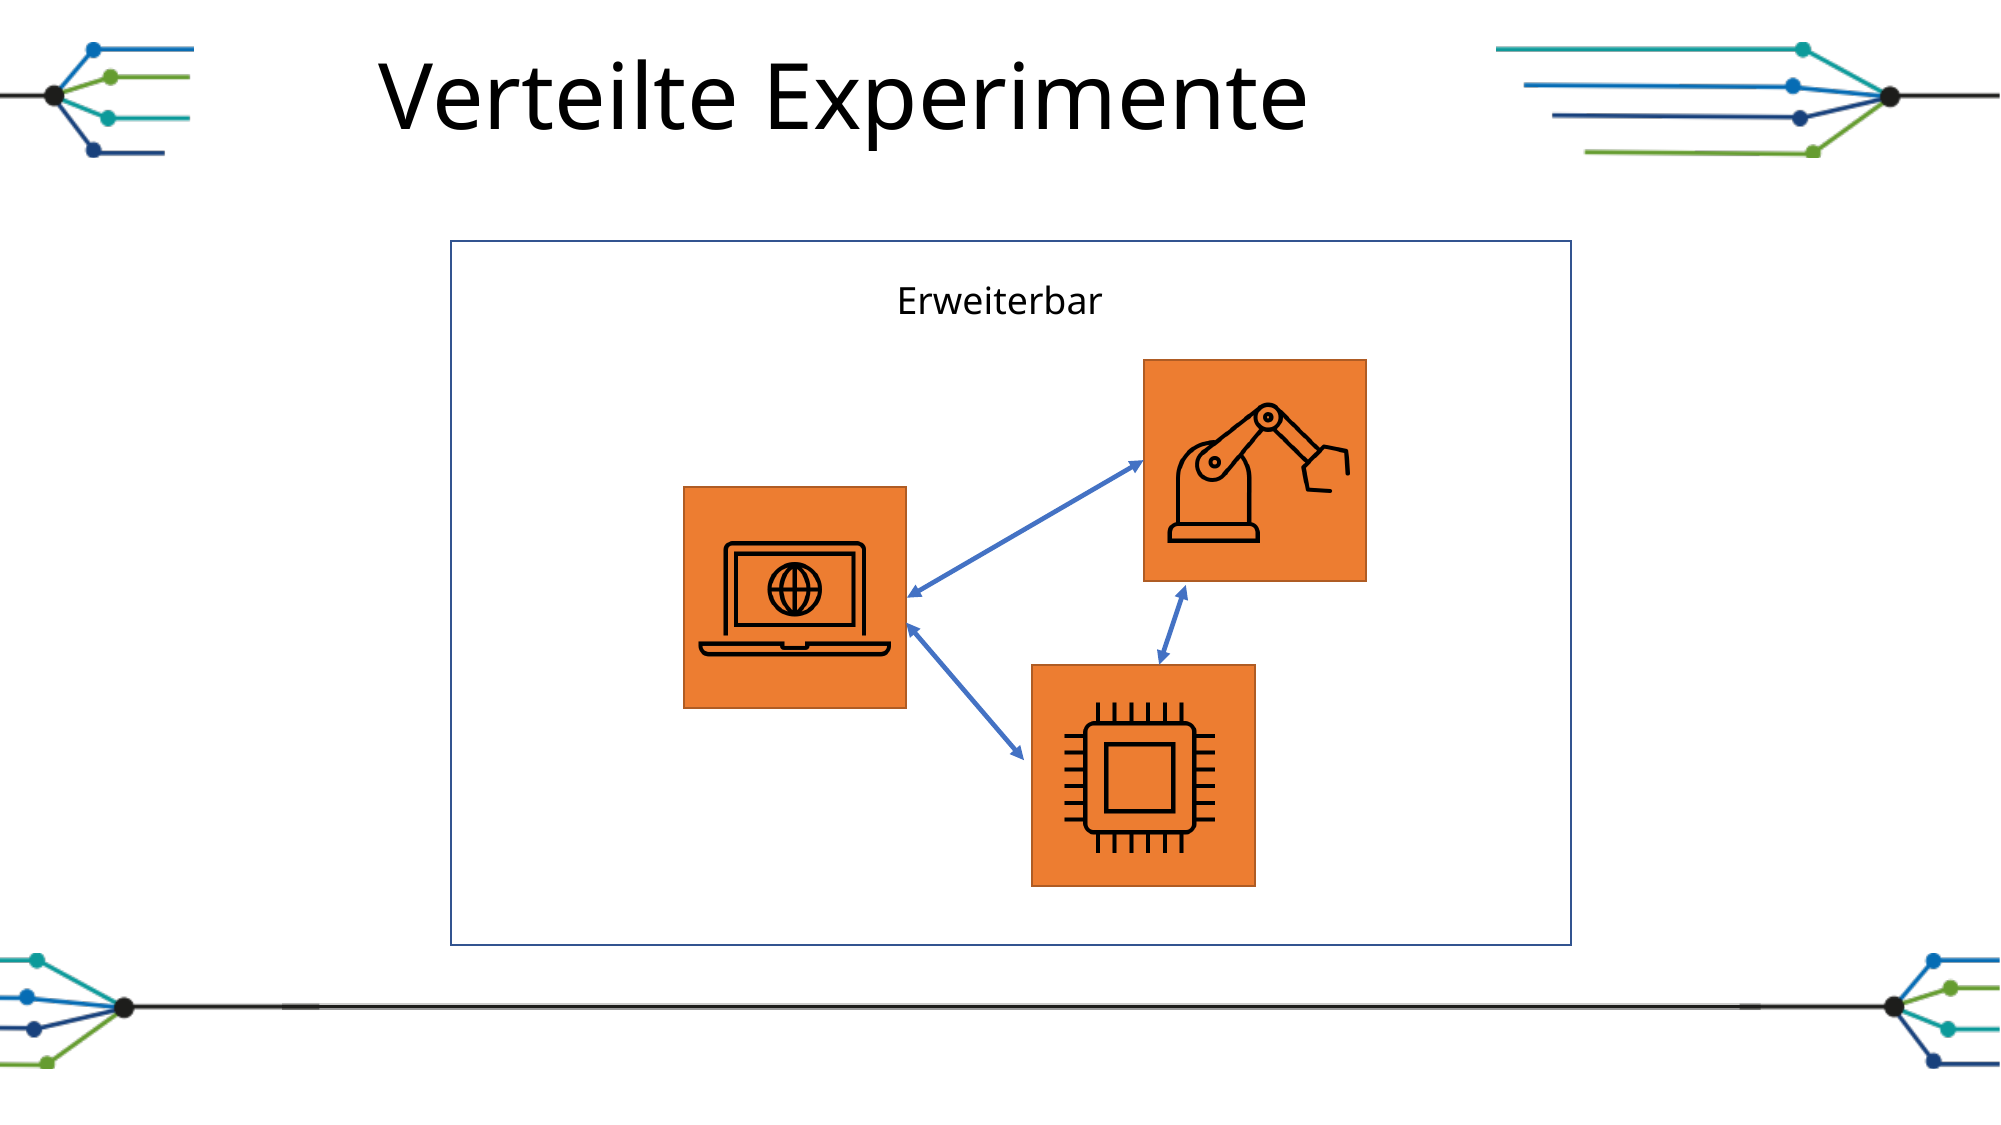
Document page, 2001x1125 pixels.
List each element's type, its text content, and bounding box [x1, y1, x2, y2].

title Verteilte Experimente [193, 42, 1496, 158]
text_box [450, 240, 1572, 946]
